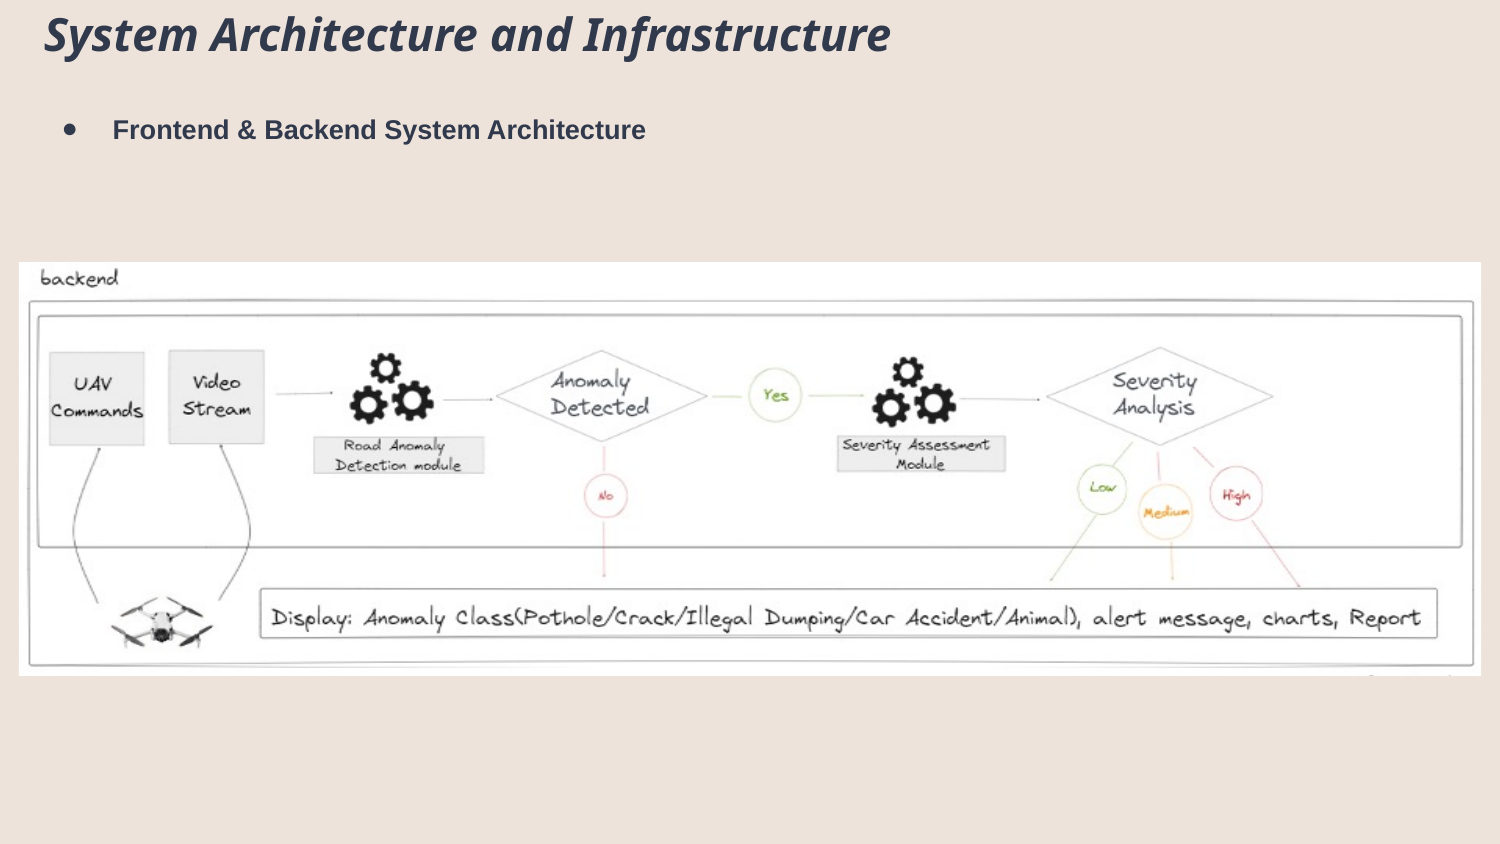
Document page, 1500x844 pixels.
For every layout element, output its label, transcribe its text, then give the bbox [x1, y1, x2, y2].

picture [18, 262, 1482, 676]
text_box Frontend & Backend System Architecture [22, 92, 867, 160]
title System Architecture and Infrastructure [28, 24, 1381, 93]
